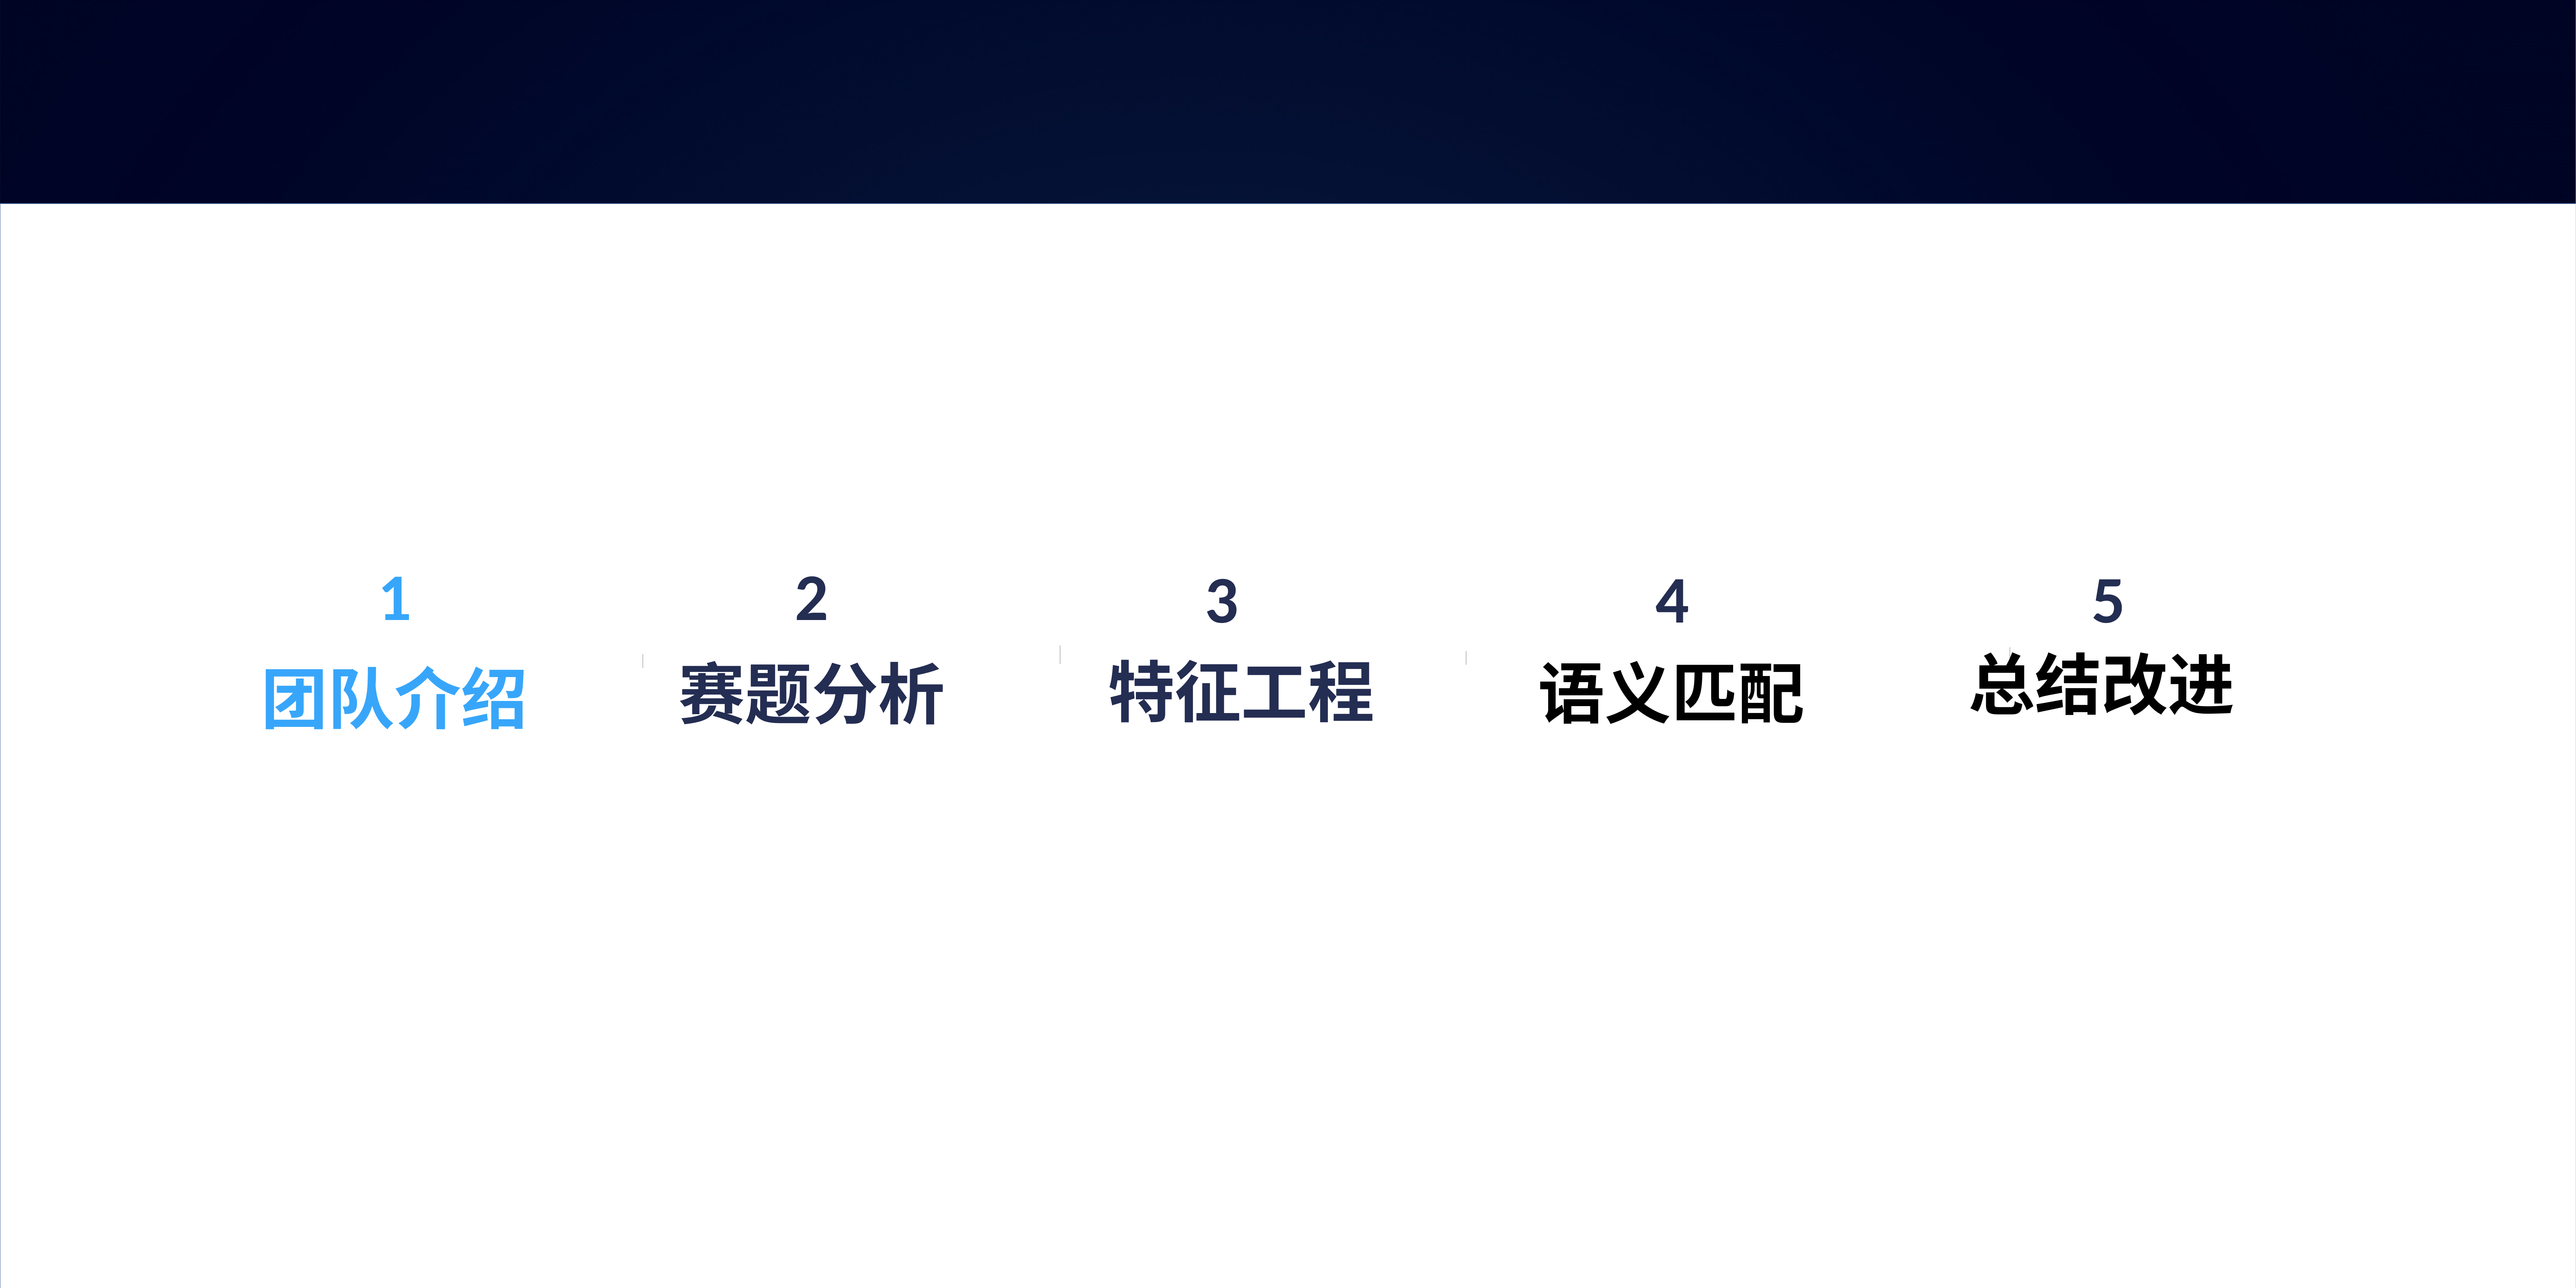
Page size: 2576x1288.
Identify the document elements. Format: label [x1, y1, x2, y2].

text_box [643, 551, 952, 758]
text_box [1466, 553, 1812, 755]
text_box [254, 551, 535, 740]
text_box [1060, 553, 1382, 733]
text_box [1961, 553, 2242, 726]
picture [0, 0, 2576, 203]
